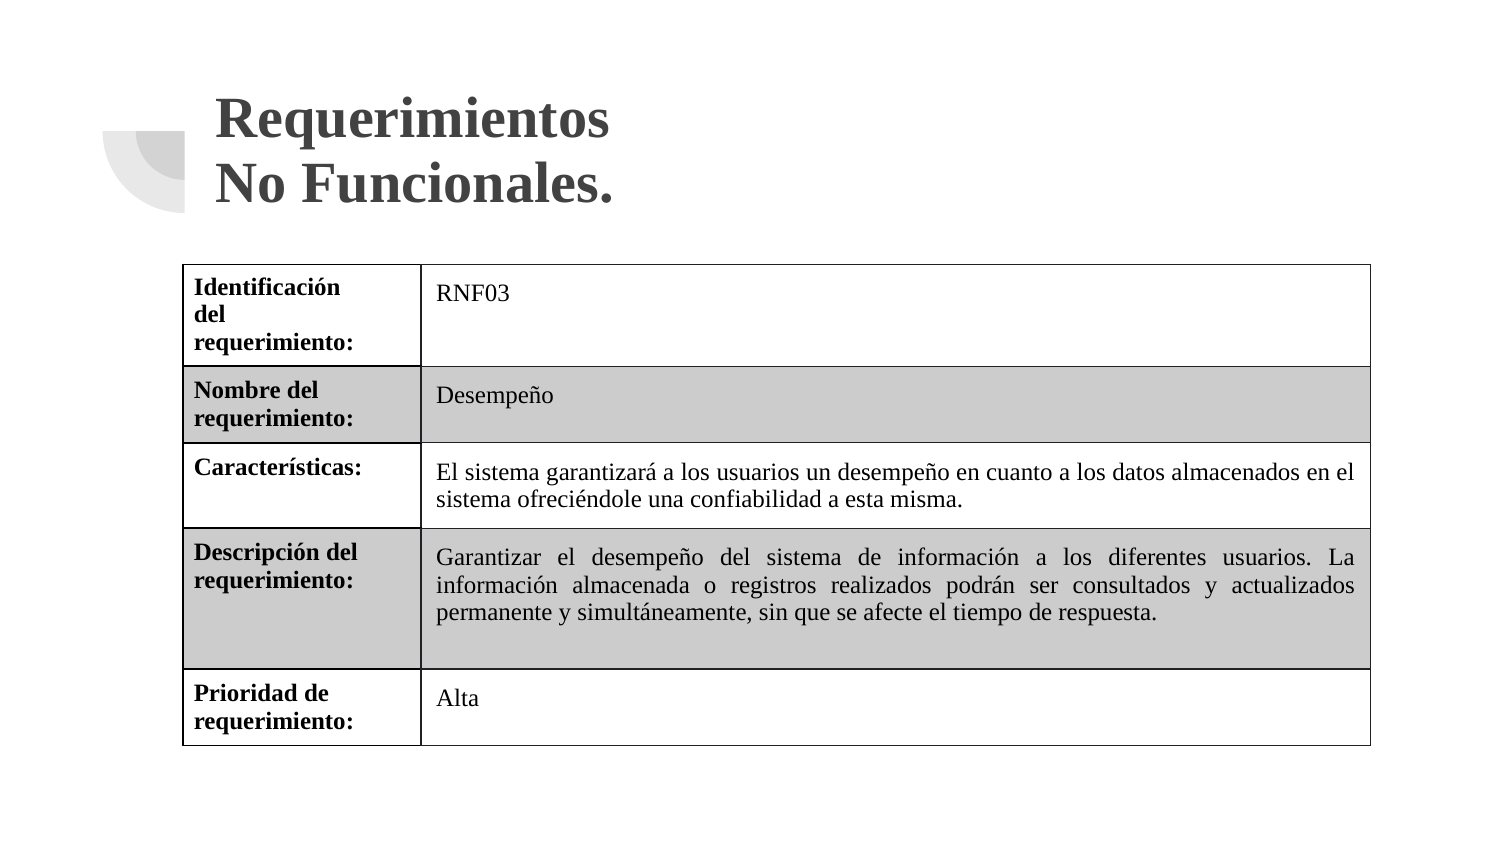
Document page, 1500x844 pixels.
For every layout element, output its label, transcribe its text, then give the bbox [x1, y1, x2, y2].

table_cell Descripción del requerimiento: [184, 529, 420, 668]
table_header RNF03 [422, 265, 1370, 366]
table_cell Garantizar el desempeño del sistema de información a los diferentes usuarios. La información almacenada o registros realizados podrán ser consultados y actualizados permanente y simultáneamente, sin que se afecte el tiempo de respuesta. [422, 529, 1370, 668]
table_header Identificación del requerimiento: [184, 265, 420, 365]
table_cell Alta [422, 670, 1370, 745]
table_cell Características: [184, 444, 420, 527]
table_cell Prioridad de requerimiento: [184, 670, 420, 745]
table_cell El sistema garantizará a los usuarios un desempeño en cuanto a los datos almacenados en el sistema ofreciéndole una confiabilidad a esta misma. [422, 443, 1370, 528]
table_cell Nombre del requerimiento: [184, 367, 420, 442]
title Requerimientos No Funcionales. [200, 70, 1354, 235]
table_cell Desempeño [422, 367, 1370, 442]
